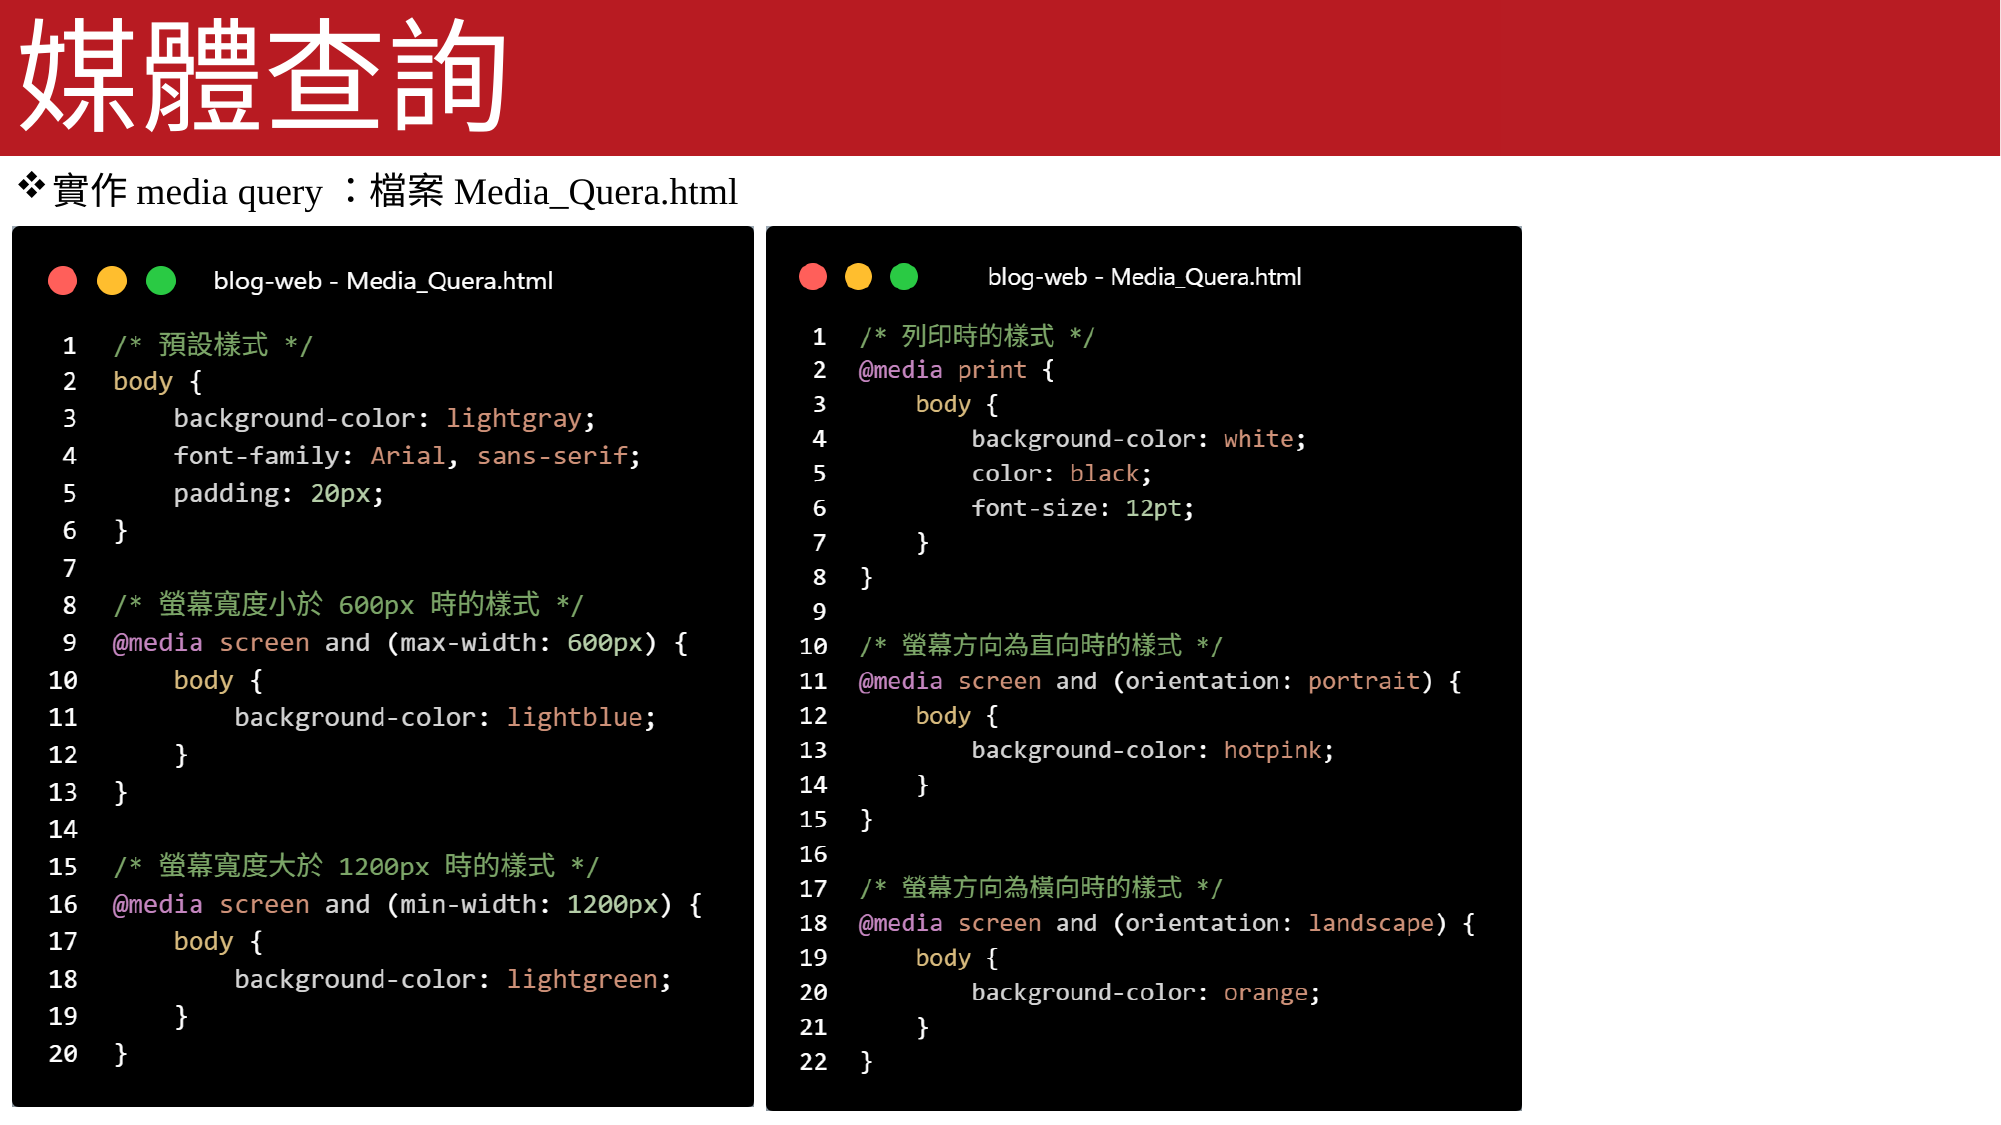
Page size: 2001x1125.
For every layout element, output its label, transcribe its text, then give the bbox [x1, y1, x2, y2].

list 實作media query：檔案Media_Quera.html [0, 159, 1988, 987]
picture [766, 226, 1522, 1111]
picture [12, 226, 754, 1107]
title 媒體查詢 [1, 0, 1727, 156]
